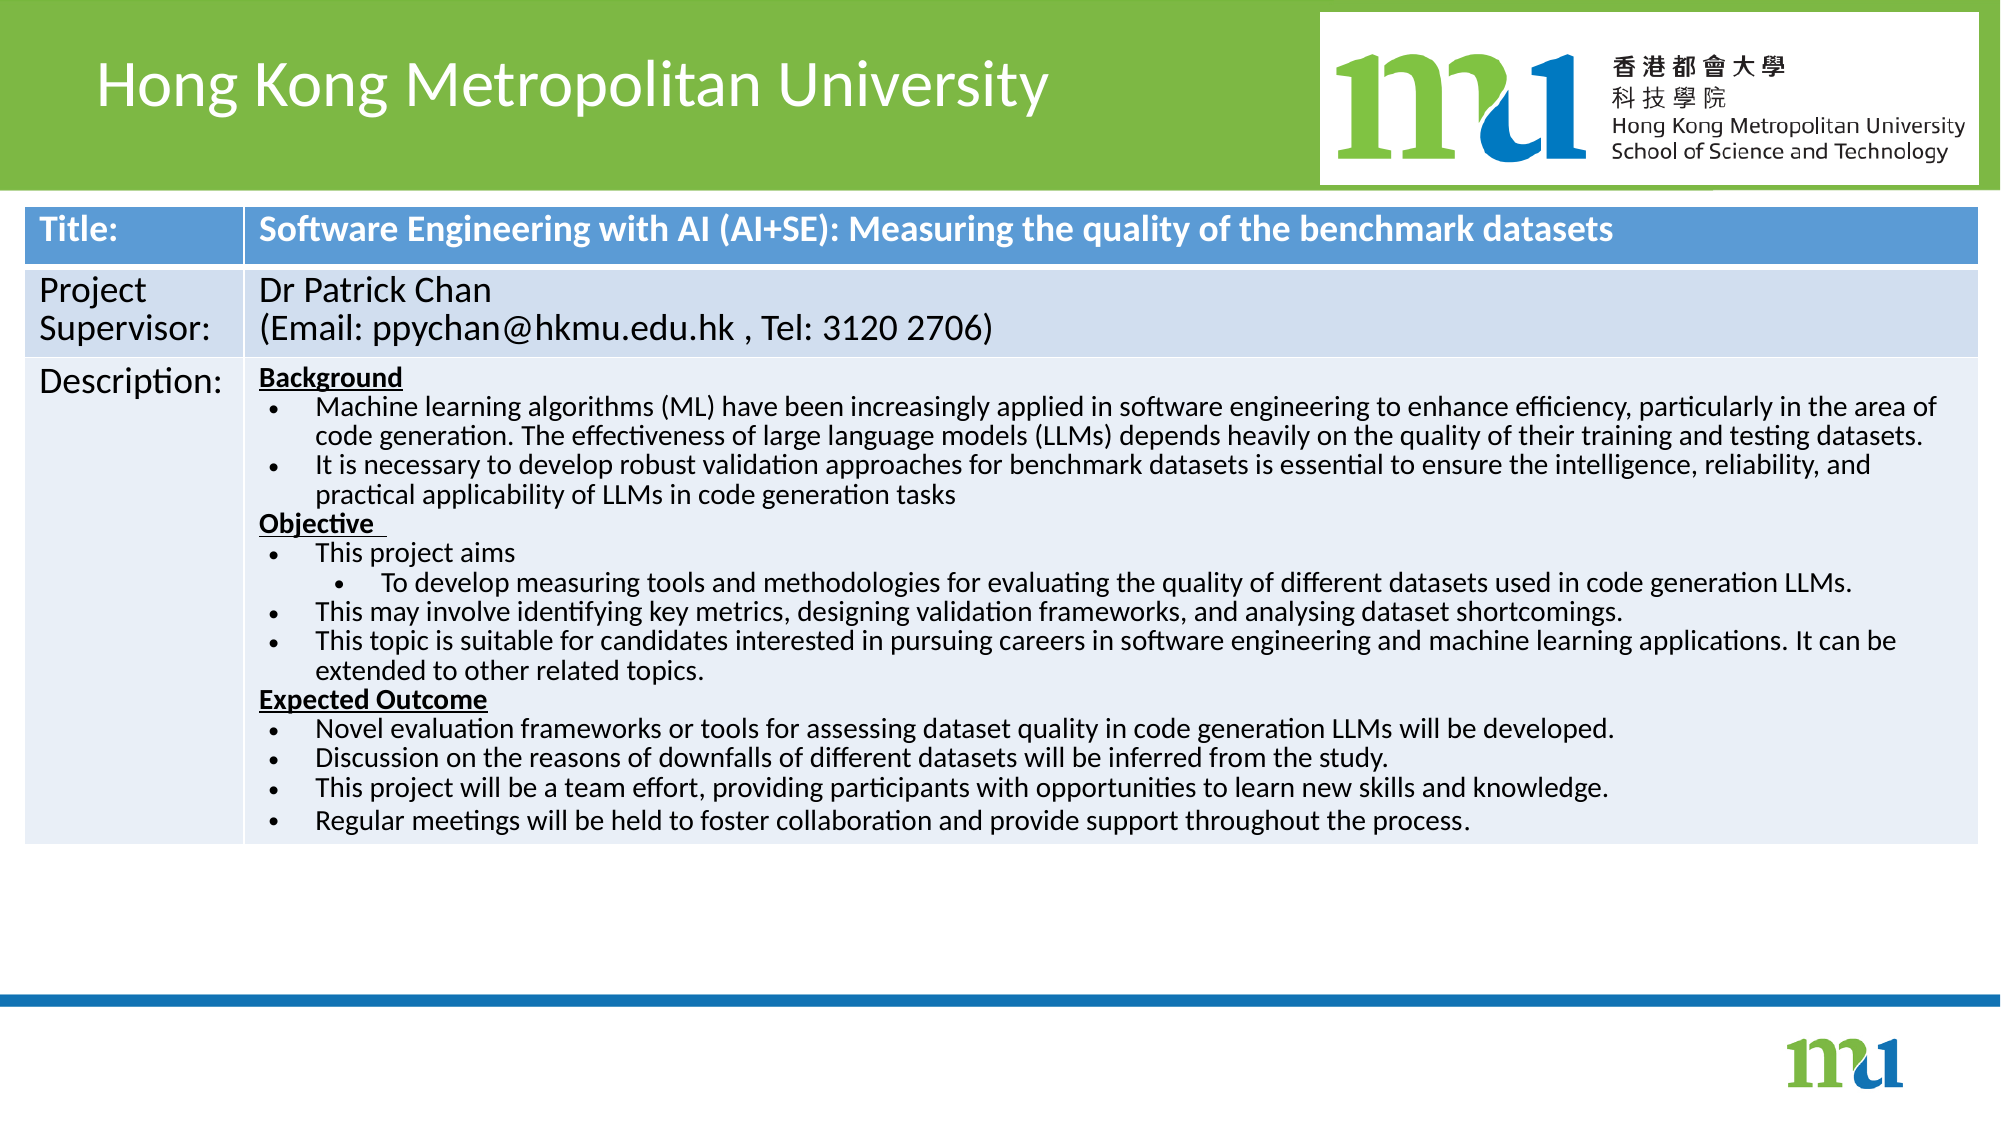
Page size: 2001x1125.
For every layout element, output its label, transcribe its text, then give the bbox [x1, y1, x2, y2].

table_cell Dr Patrick Chan (Email: ppychan@hkmu.edu.hk , Tel: 3120 2706) [245, 270, 1978, 357]
table_cell Project Supervisor: [25, 270, 243, 357]
table_cell Background Machine learning algorithms (ML) have been increasingly applied in software engineering to enhance efficiency, particularly in the area of code generation. The effectiveness of large language models (LLMs) depends heavily on the quality of their training and testing datasets. It is necessary to develop robust validation approaches for benchmark datasets is essential to ensure the intelligence, reliability, and practical applicability of LLMs in code generation tasks Objective This project aims To develop measuring tools and methodologies for evaluating the quality of different datasets used in code generation LLMs. This may involve identifying key metrics, designing validation frameworks, and analysing dataset shortcomings. This topic is suitable for candidates interested in pursuing careers in software engineering and machine learning applications. It can be extended to other related topics. Expected Outcome Novel evaluation frameworks or tools for assessing dataset quality in code generation LLMs will be developed. Discussion on the reasons of downfalls of different datasets will be inferred from the study. This project will be a team effort, providing participants with opportunities to learn new skills and knowledge. Regular meetings will be held to foster collaboration and provide support throughout the process. [245, 358, 1978, 844]
table_cell Description: [25, 358, 243, 844]
table_header Software Engineering with AI (AI+SE): Measuring the quality of the benchmark datasets [245, 207, 1978, 264]
table_header Title: [25, 207, 243, 264]
picture [0, 0, 2001, 1125]
text_box Hong Kong Metropolitan University [81, 90, 1286, 174]
